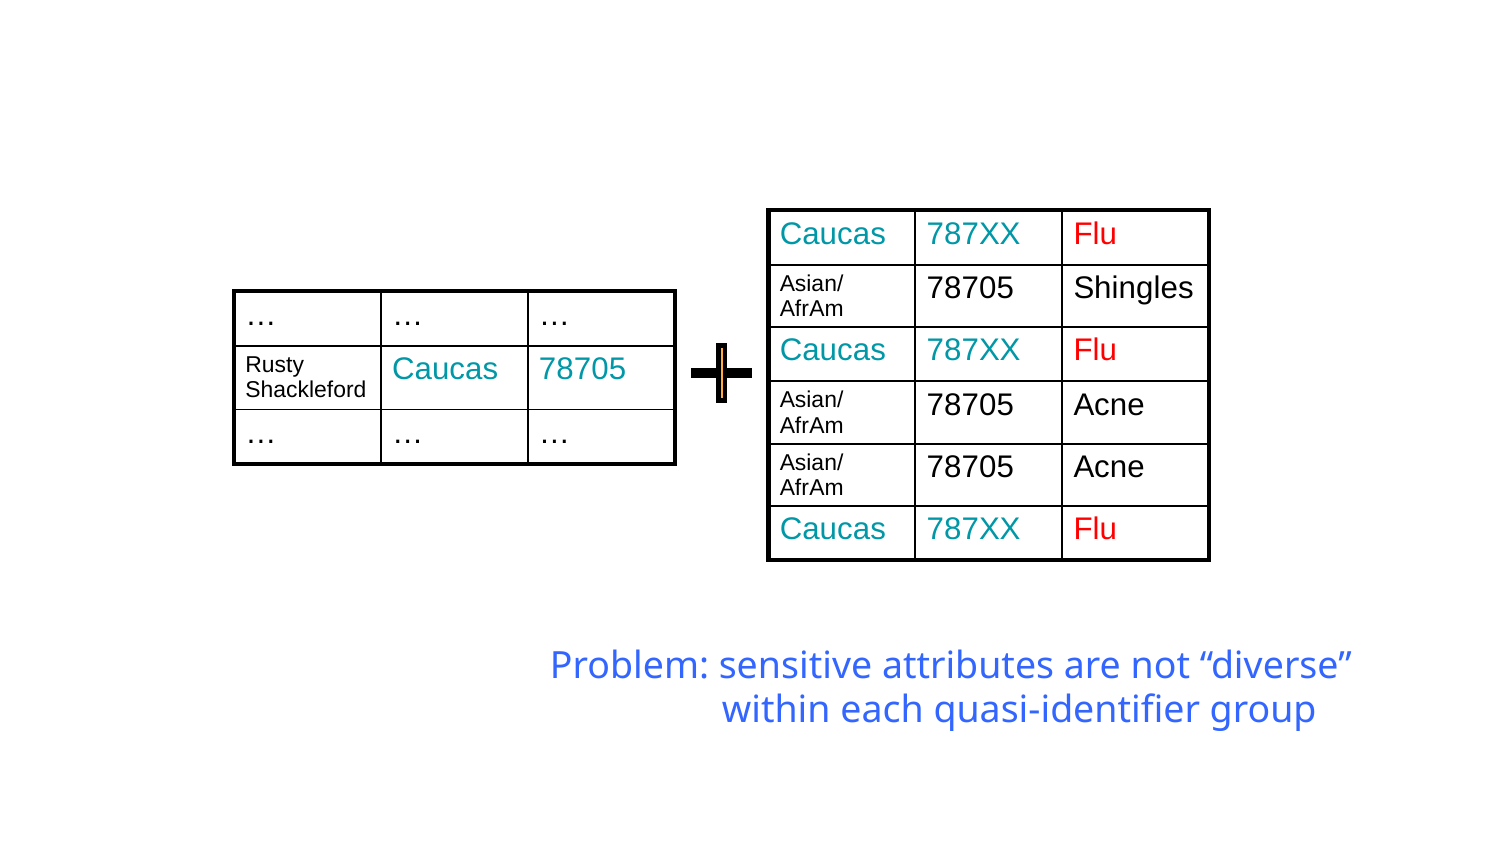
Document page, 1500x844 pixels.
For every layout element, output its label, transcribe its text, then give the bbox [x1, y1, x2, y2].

text_box Problem: sensitive attributes are not “diverse” within each quasi-identifier group [535, 633, 1368, 737]
table_cell 787XX [916, 507, 1061, 558]
table_cell Acne [1063, 445, 1207, 505]
table_header … [529, 293, 673, 345]
table_cell 78705 [916, 266, 1061, 326]
table_cell Caucas [382, 347, 527, 409]
table_cell Flu [1063, 328, 1207, 380]
table_cell … [382, 410, 527, 462]
table_cell … [236, 410, 380, 462]
table_header 787XX [916, 212, 1061, 264]
table_cell 78705 [916, 445, 1061, 505]
table_cell Acne [1063, 382, 1207, 443]
table_cell … [529, 410, 673, 462]
table_header Caucas [771, 212, 914, 264]
table_cell Shingles [1063, 266, 1207, 326]
table_cell Caucas [771, 328, 914, 380]
table_cell 78705 [529, 347, 673, 409]
table_cell Flu [1063, 507, 1207, 558]
table_cell Rusty Shackleford [236, 347, 380, 409]
table_cell Asian/AfrAm [771, 266, 914, 326]
table_cell Asian/AfrAm [771, 382, 914, 443]
table_cell Caucas [771, 507, 914, 558]
table_cell Asian/AfrAm [771, 445, 914, 505]
table_header … [382, 293, 527, 345]
table_header … [236, 293, 380, 345]
table_header Flu [1063, 212, 1207, 264]
table_cell 787XX [916, 328, 1061, 380]
text_box [693, 345, 750, 401]
table_cell 78705 [916, 382, 1061, 443]
